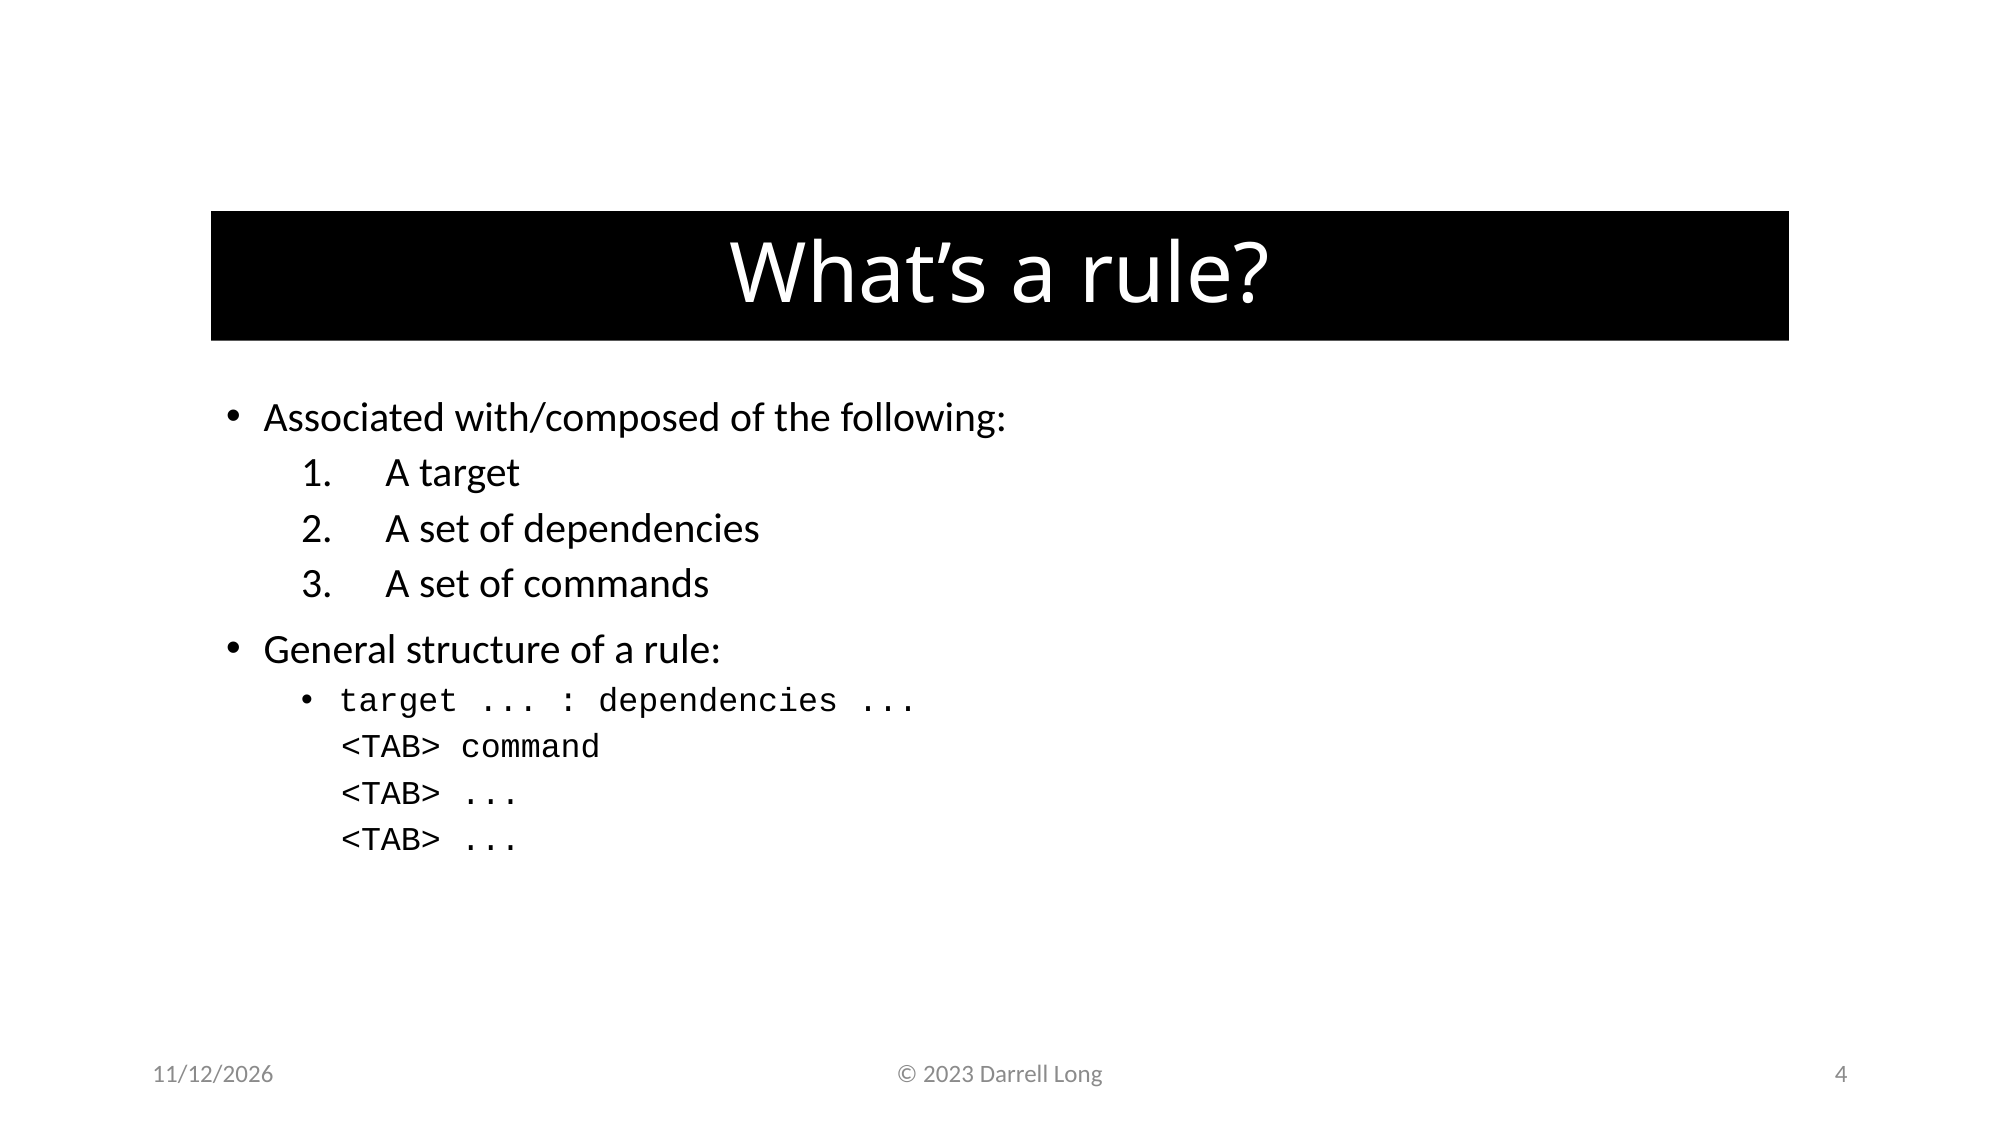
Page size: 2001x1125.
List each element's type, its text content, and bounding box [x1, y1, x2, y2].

slide_number 4 [1412, 1042, 1863, 1103]
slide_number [137, 1042, 588, 1103]
list Associated with/composed of the following: A target A set of dependencies A set of commands General structure of a rule: target ... : dependencies ... <TAB> command <TAB> ... <TAB> ... [211, 387, 1789, 640]
title What’s a rule? [211, 211, 1789, 341]
footer © 2023 Darrell Long [662, 1042, 1338, 1103]
